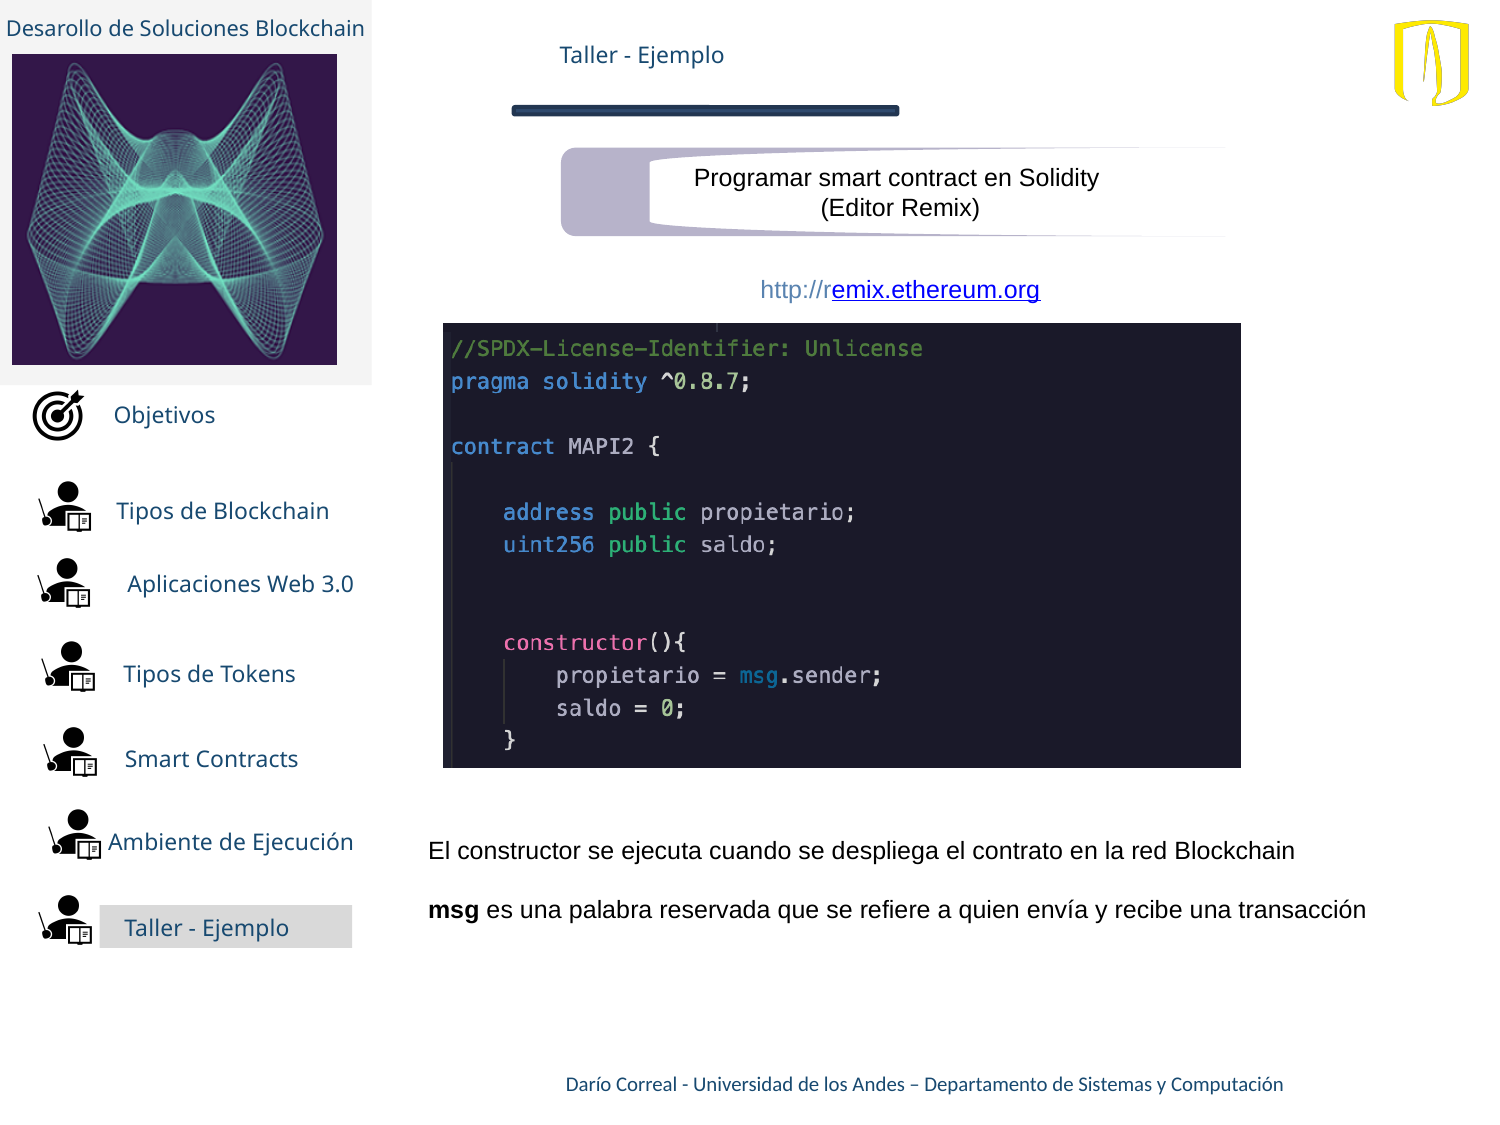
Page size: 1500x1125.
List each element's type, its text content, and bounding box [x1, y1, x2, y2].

text_box Tipos de Blockchain [104, 489, 345, 532]
picture [37, 472, 100, 535]
picture [46, 800, 110, 863]
text_box Aplicaciones Web 3.0 [112, 562, 370, 605]
text_box Tipos de Tokens [108, 652, 312, 695]
picture [40, 632, 103, 695]
picture [443, 322, 1241, 768]
text_box [105, 905, 109, 948]
text_box Programar smart contract en Solidity (Editor Remix) [560, 147, 1226, 237]
text_box El constructor se ejecuta cuando se despliega el contrato en la red Blockchain msg es una palabra reservada que se refiere a quien envía y recibe una transacción [413, 826, 1384, 940]
text_box [305, 905, 353, 948]
text_box Objetivos [98, 393, 231, 436]
picture [12, 54, 337, 365]
text_box Smart Contracts [110, 737, 314, 780]
picture [37, 885, 100, 949]
picture [35, 549, 99, 612]
text_box Taller - Ejemplo [109, 905, 305, 948]
text_box [513, 107, 898, 115]
picture [27, 384, 90, 447]
picture [1387, 18, 1476, 108]
picture [42, 717, 105, 781]
text_box Ambiente de Ejecución [115, 820, 370, 863]
text_box http://remix.ethereum.org [708, 265, 1093, 321]
text_box Darío Correal - Universidad de los Andes – Departamento de Sistemas y Computación [551, 1062, 1300, 1103]
text_box Taller - Ejemplo [544, 32, 740, 76]
